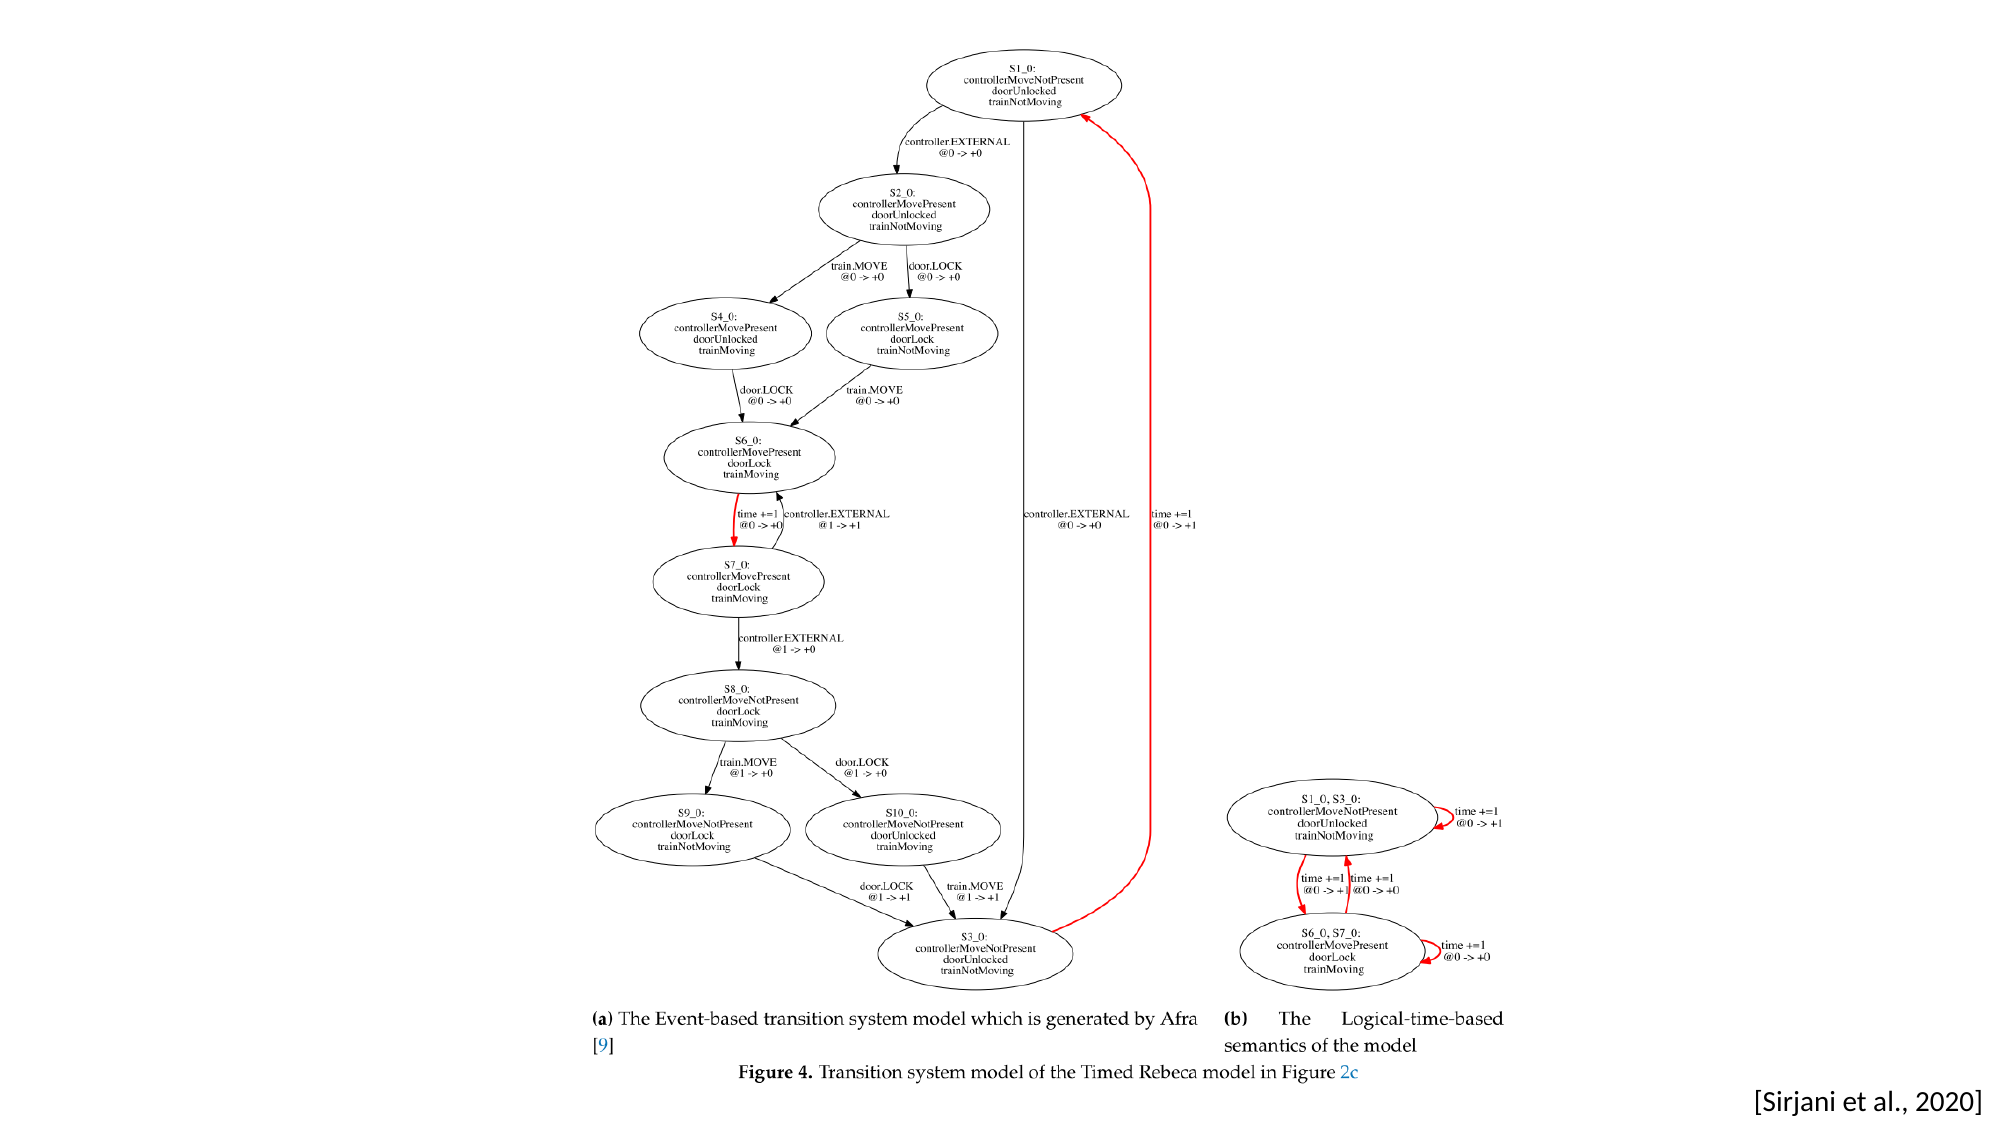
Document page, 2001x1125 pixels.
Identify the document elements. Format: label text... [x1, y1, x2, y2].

picture [422, 0, 1673, 1125]
text_box [Sirjani et al., 2020] [1739, 1074, 1999, 1125]
